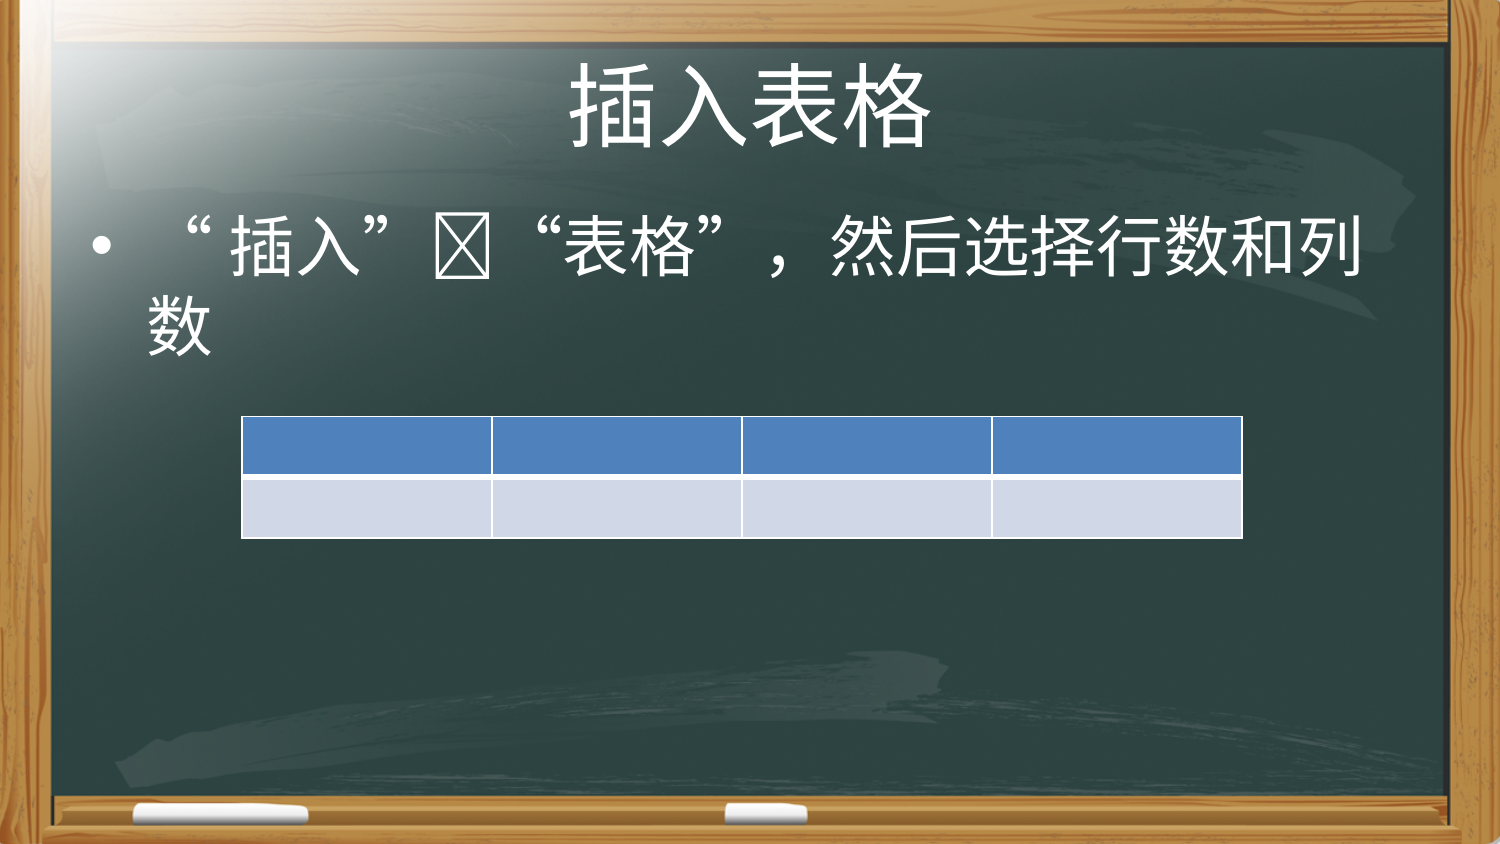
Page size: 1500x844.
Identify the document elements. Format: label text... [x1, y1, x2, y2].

table_header [993, 417, 1241, 474]
table_header [493, 417, 741, 474]
picture [0, 0, 1500, 844]
table_cell [993, 480, 1241, 537]
table_cell [743, 480, 991, 537]
table_cell [493, 480, 741, 537]
list “插入”“表格”，然后选择行数和列数 [75, 196, 1425, 754]
title 插入表格 [75, 33, 1425, 175]
table_header [243, 417, 491, 474]
table_header [743, 417, 991, 474]
table_cell [243, 480, 491, 537]
